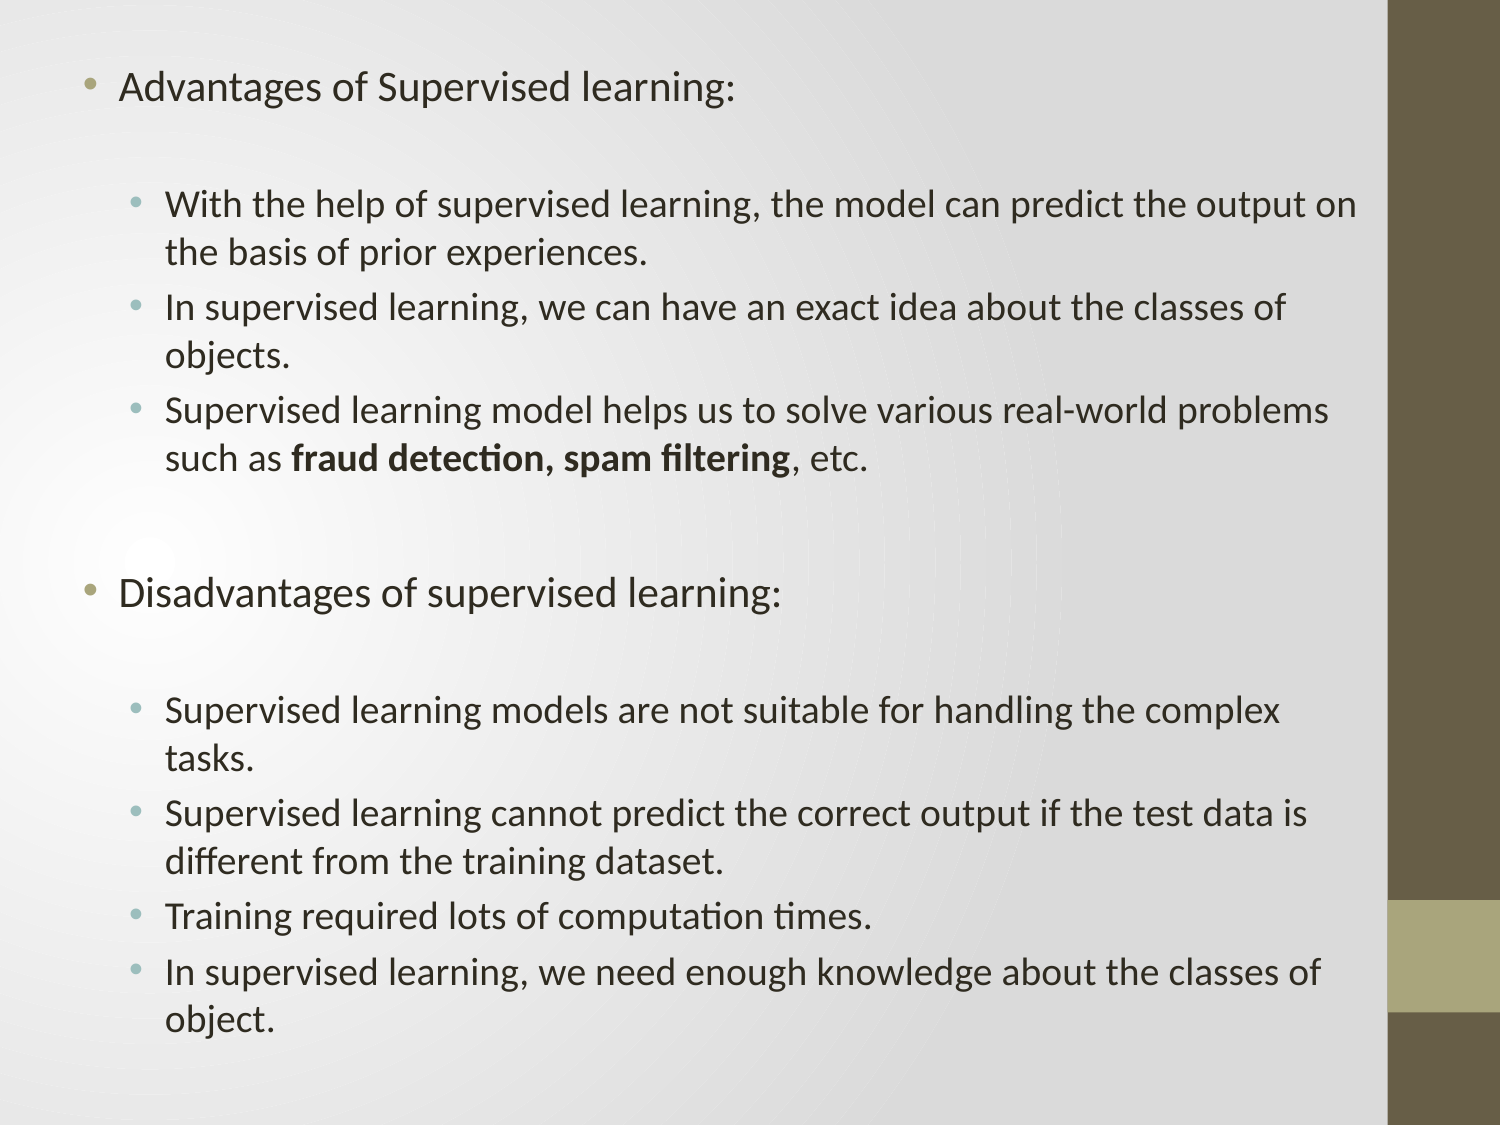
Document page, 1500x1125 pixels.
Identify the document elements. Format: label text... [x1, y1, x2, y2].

list Advantages of Supervised learning: With the help of supervised learning, the model can predict the output on the basis of prior experiences. In supervised learning, we can have an exact idea about the classes of objects. Supervised learning model helps us to solve various real-world problems such as fraud detection, spam filtering, etc. Disadvantages of supervised learning: Supervised learning models are not suitable for handling the complex tasks. Supervised learning cannot predict the correct output if the test data is different from the training dataset. Training required lots of computation times. In supervised learning, we need enough knowledge about the classes of object. [50, 50, 1375, 1050]
